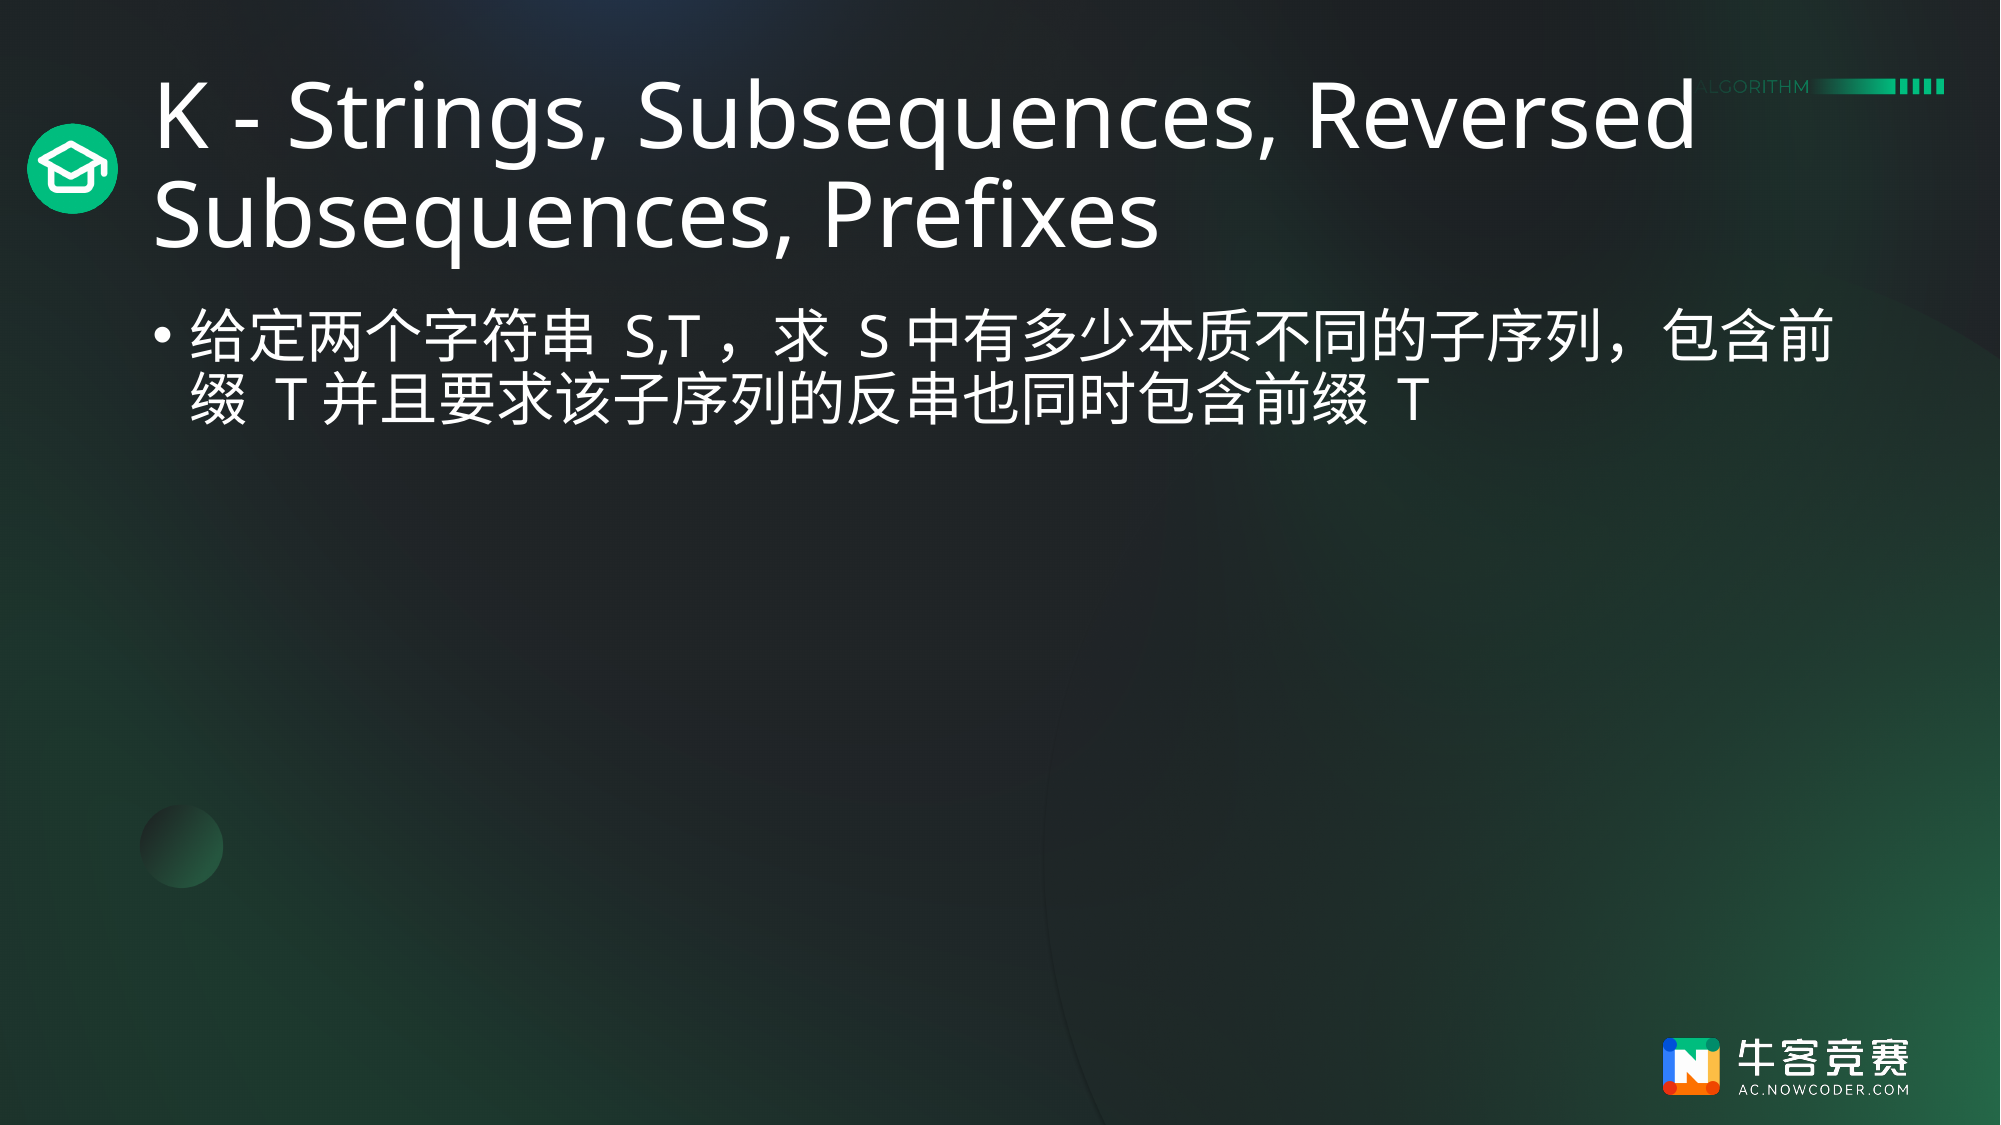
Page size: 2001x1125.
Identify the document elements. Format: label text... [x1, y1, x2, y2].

picture [0, 0, 2000, 1125]
title K - Strings, Subsequences, Reversed Subsequences, Prefixes [137, 59, 1863, 278]
list 给定两个字符串 S,T，求 S中有多少本质不同的子序列，包含前缀 T并且要求该子序列的反串也同时包含前缀 T [137, 299, 1863, 1014]
